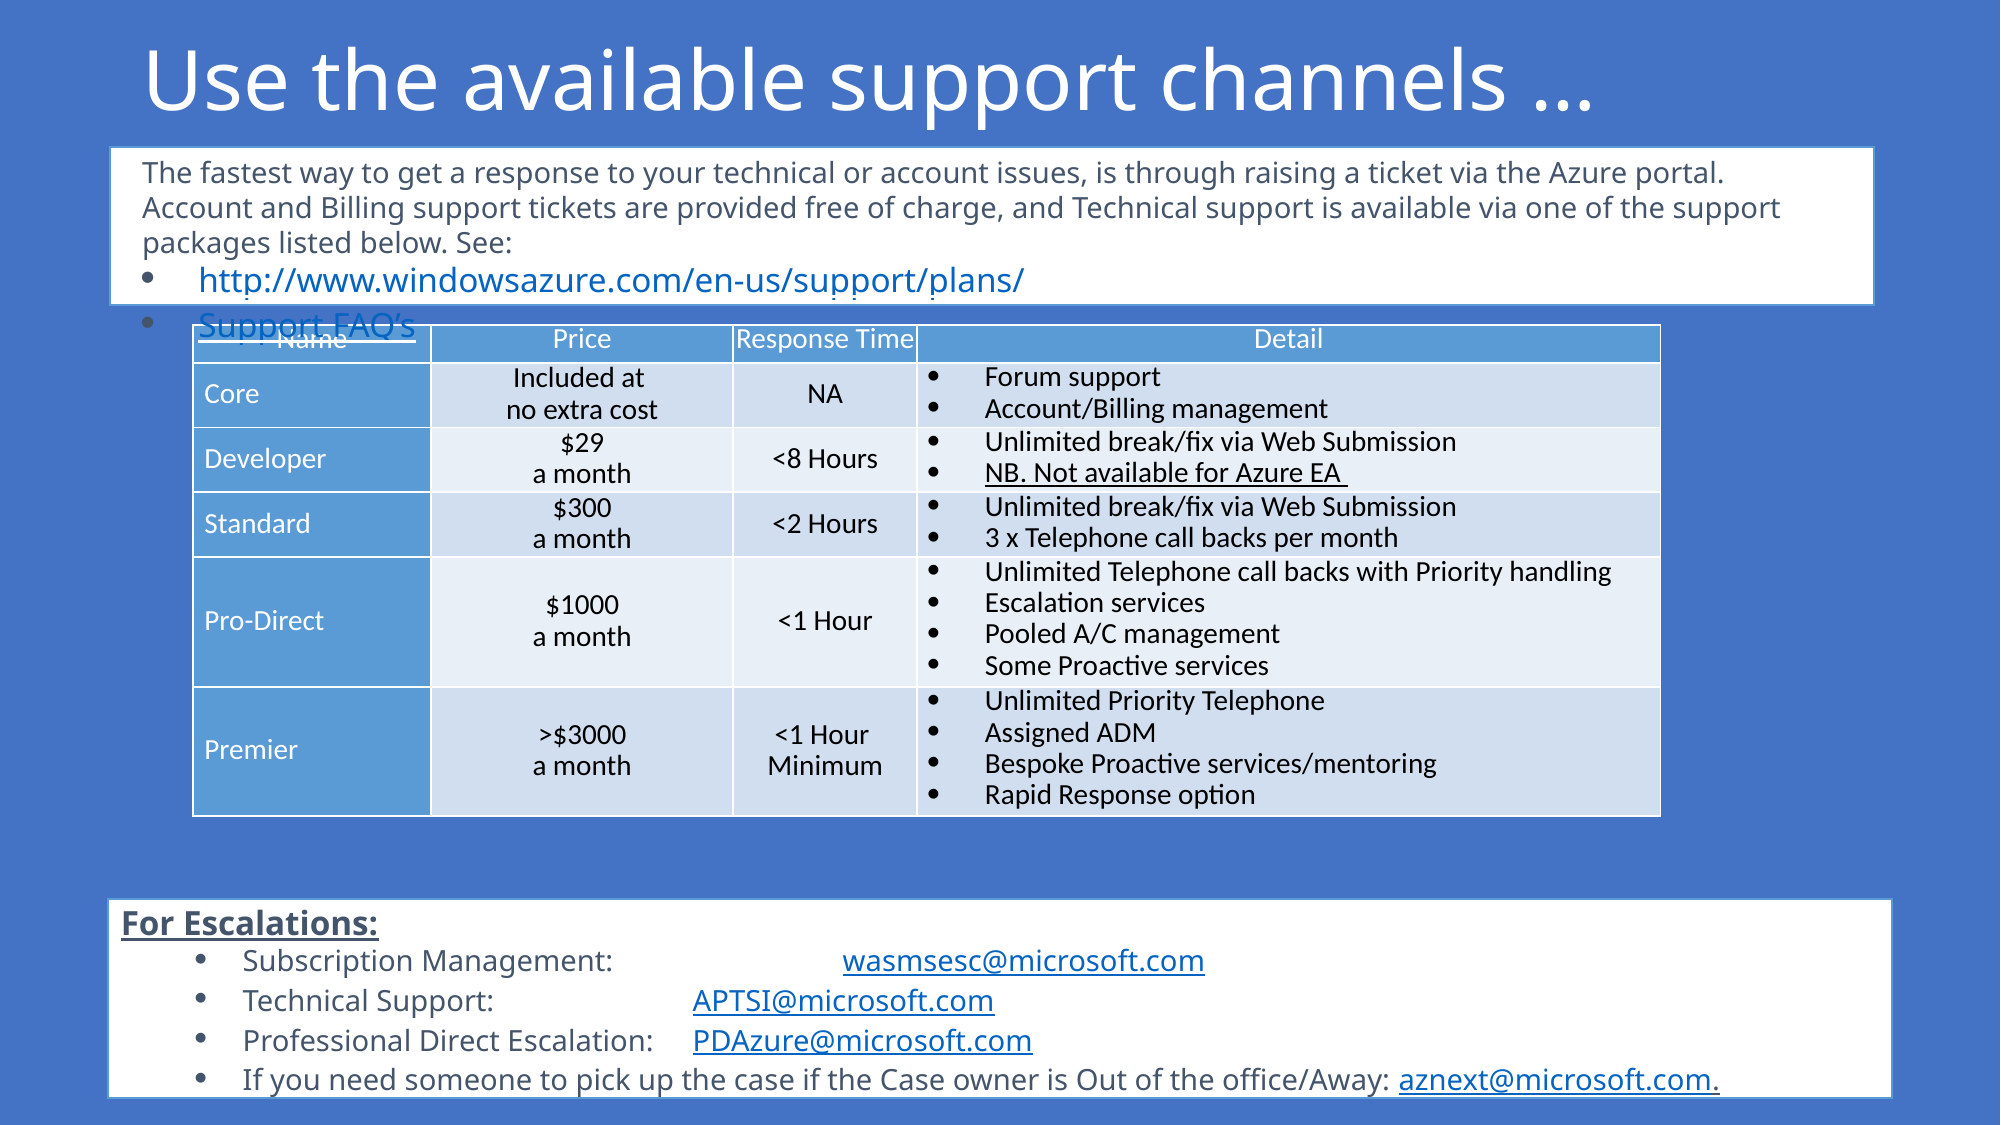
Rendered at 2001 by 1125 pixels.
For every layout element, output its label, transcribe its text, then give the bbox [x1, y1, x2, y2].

table_cell Forum support Account/Billing management [918, 364, 1660, 427]
table_cell $1000 a month [432, 558, 732, 686]
table_header Price [432, 357, 732, 362]
table_cell <2 Hours [734, 493, 916, 556]
title Use the available support channels … [127, 30, 1853, 136]
text_box [1803, 146, 1875, 306]
table_cell Premier [194, 688, 430, 815]
table_cell Unlimited Telephone call backs with Priority handling Escalation services Pooled A/C management Some Proactive services [918, 558, 1660, 686]
table_cell Core [194, 364, 430, 427]
table_cell <1 Hour [734, 558, 916, 686]
table_header Name [194, 357, 430, 362]
table_cell Unlimited break/fix via Web Submission NB. Not available for Azure EA [918, 428, 1660, 491]
table_cell NA [734, 364, 916, 427]
table_cell Standard [194, 493, 430, 556]
table_cell <8 Hours [734, 428, 916, 491]
table_header Detail [918, 357, 1660, 362]
table_cell Pro-Direct [194, 558, 430, 686]
text_box For Escalations: Subscription Management: wasmsesc@microsoft.com Technical Support: APTSI@microsoft.com Professional Direct Escalation: PDAzure@microsoft.com If you need someone to pick up the case if the Case owner is Out of the office/Away: aznext@microsoft.com. [106, 895, 1993, 1109]
text_box [109, 146, 127, 306]
table_cell Included at no extra cost [432, 364, 732, 427]
table_cell $300 a month [432, 493, 732, 556]
table_cell <1 Hour Minimum [734, 688, 916, 815]
text_box The fastest way to get a response to your technical or account issues, is through raising a ticket via the Azure portal. Account and Billing support tickets are provided free of charge, and Technical support is available via one of the support packages listed below. See: http://www.windowsazure.com/en-us/support/plans/ Support FAQ’s [127, 146, 1803, 357]
table_cell Developer [194, 428, 430, 491]
table_cell Unlimited break/fix via Web Submission 3 x Telephone call backs per month [918, 493, 1660, 556]
table_header Response Time [734, 357, 916, 362]
table_cell $29 a month [432, 428, 732, 491]
table_cell >$3000 a month [432, 688, 732, 815]
table_cell Unlimited Priority Telephone Assigned ADM Bespoke Proactive services/mentoring Rapid Response option [918, 688, 1660, 815]
